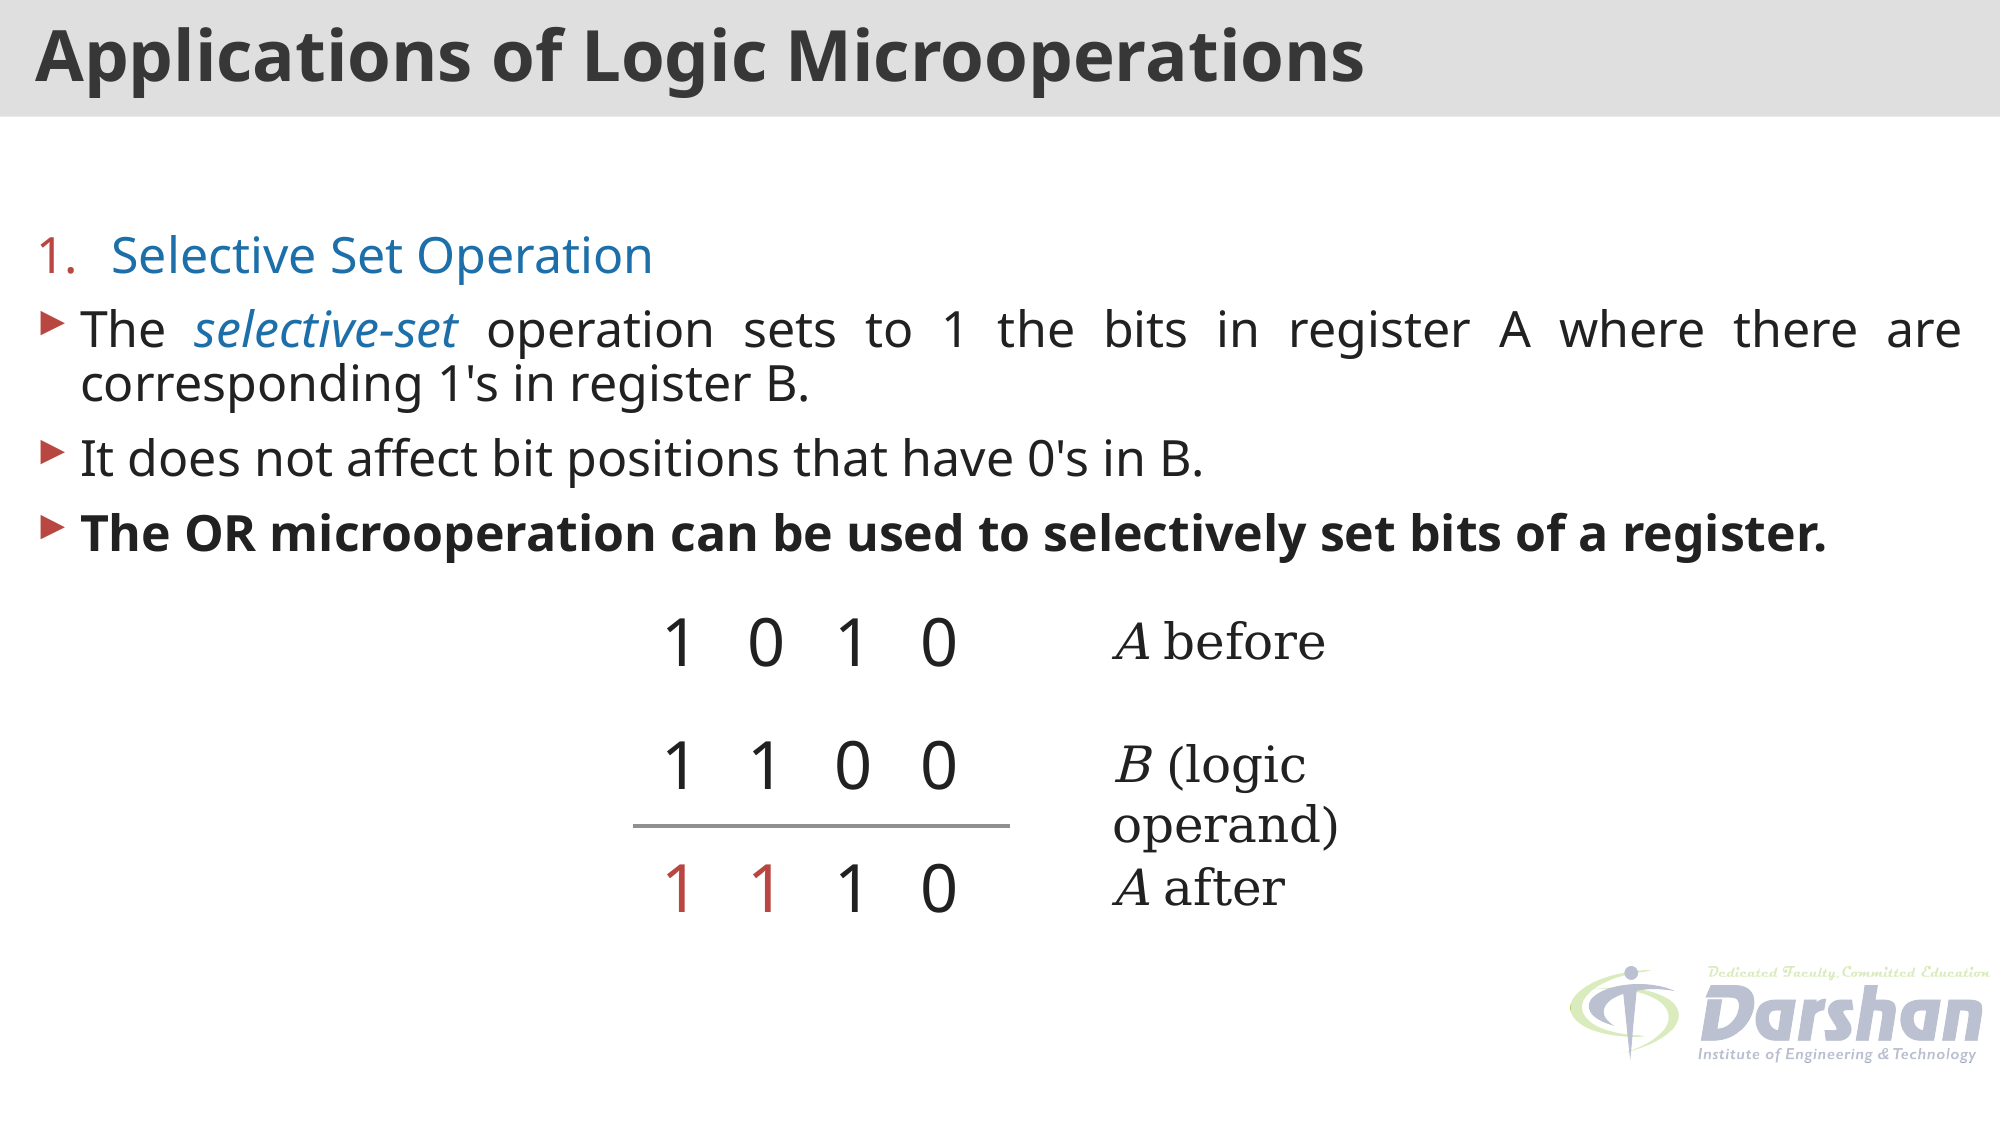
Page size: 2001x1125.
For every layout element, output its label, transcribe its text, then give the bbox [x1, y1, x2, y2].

text_box A after [1097, 861, 1448, 924]
text_box 1 [733, 838, 801, 933]
text_box 0 [819, 715, 888, 810]
text_box 1 [1570, 966, 1990, 1063]
text_box B (logic operand) [1097, 725, 1535, 861]
title Applications of Logic Microoperations [0, 0, 2000, 117]
text_box A before [1097, 602, 1448, 677]
text_box 0 [906, 838, 974, 933]
list Selective Set Operation The selective-set operation sets to 1 the bits in register A where there are corresponding 1's in register B. It does not affect bit positions that have 0's in B. The OR microoperation can be used to selectively set bits of a register. [21, 141, 1979, 512]
text_box 1 [819, 838, 888, 933]
text_box 1 [646, 592, 715, 687]
text_box 1 [646, 838, 715, 933]
text_box 0 [733, 592, 801, 687]
text_box 0 [906, 592, 974, 687]
text_box 1 [646, 715, 715, 810]
text_box 0 [906, 715, 974, 810]
text_box 1 [733, 715, 801, 810]
text_box 1 [819, 592, 888, 687]
